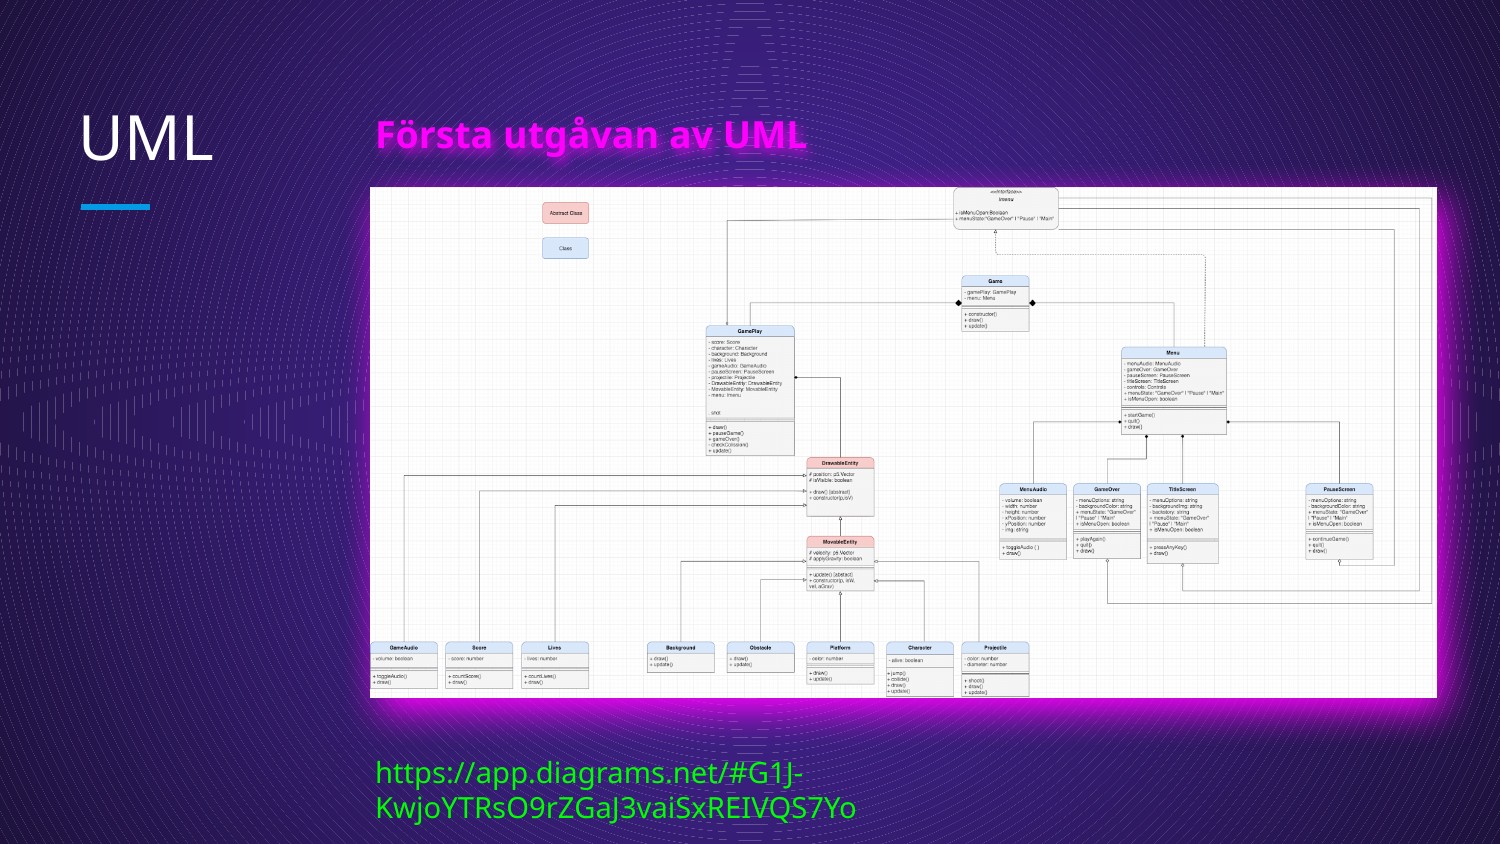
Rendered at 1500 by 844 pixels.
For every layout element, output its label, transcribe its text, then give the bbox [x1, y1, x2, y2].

picture [370, 187, 1437, 698]
text_box https://app.diagrams.net/#G1J-KwjoYTRsO9rZGaJ3vaiSxREIVQS7Yo [360, 739, 1297, 829]
text_box Första utgåvan av UML [360, 95, 824, 167]
title UML [63, 75, 1437, 188]
